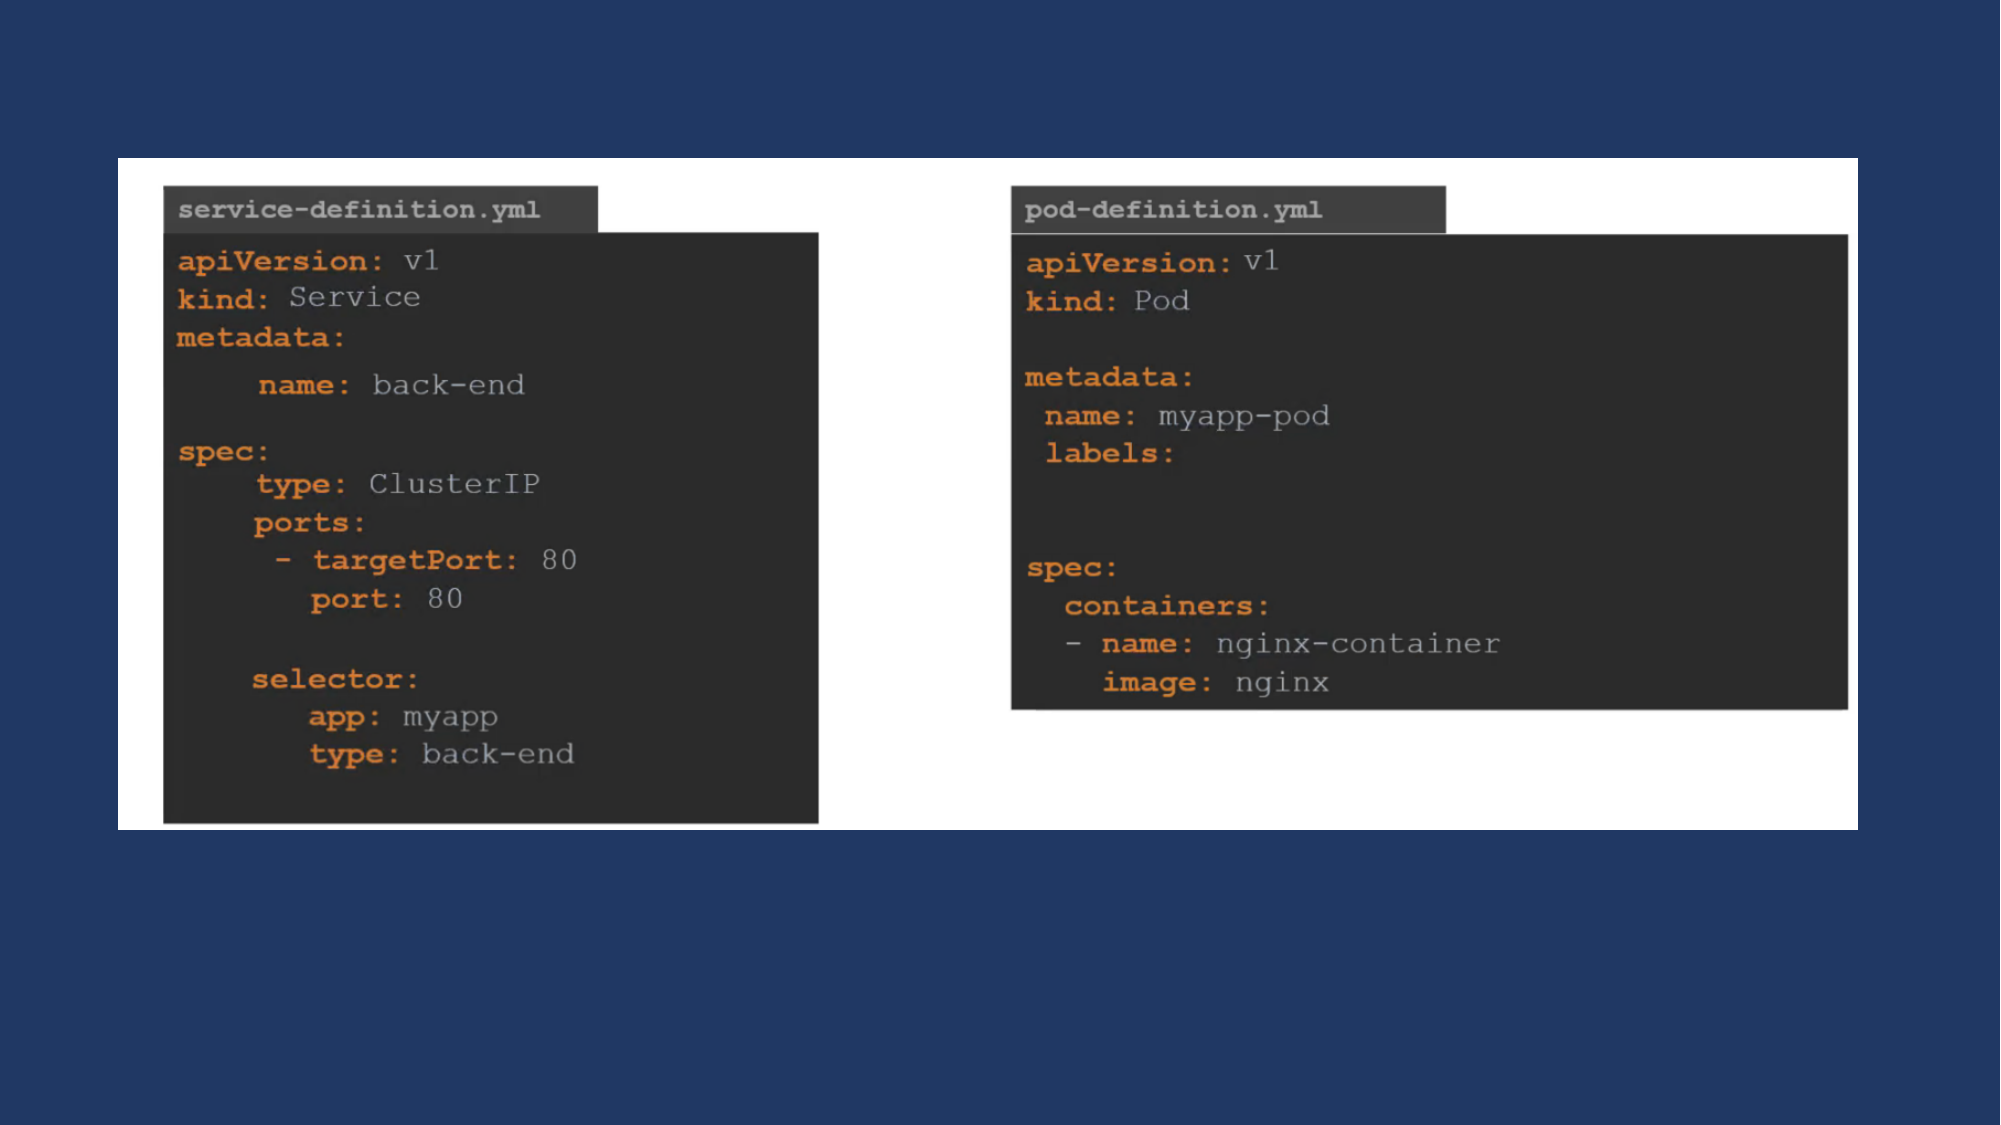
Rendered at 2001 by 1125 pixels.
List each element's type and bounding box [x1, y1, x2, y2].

picture [118, 158, 1858, 830]
